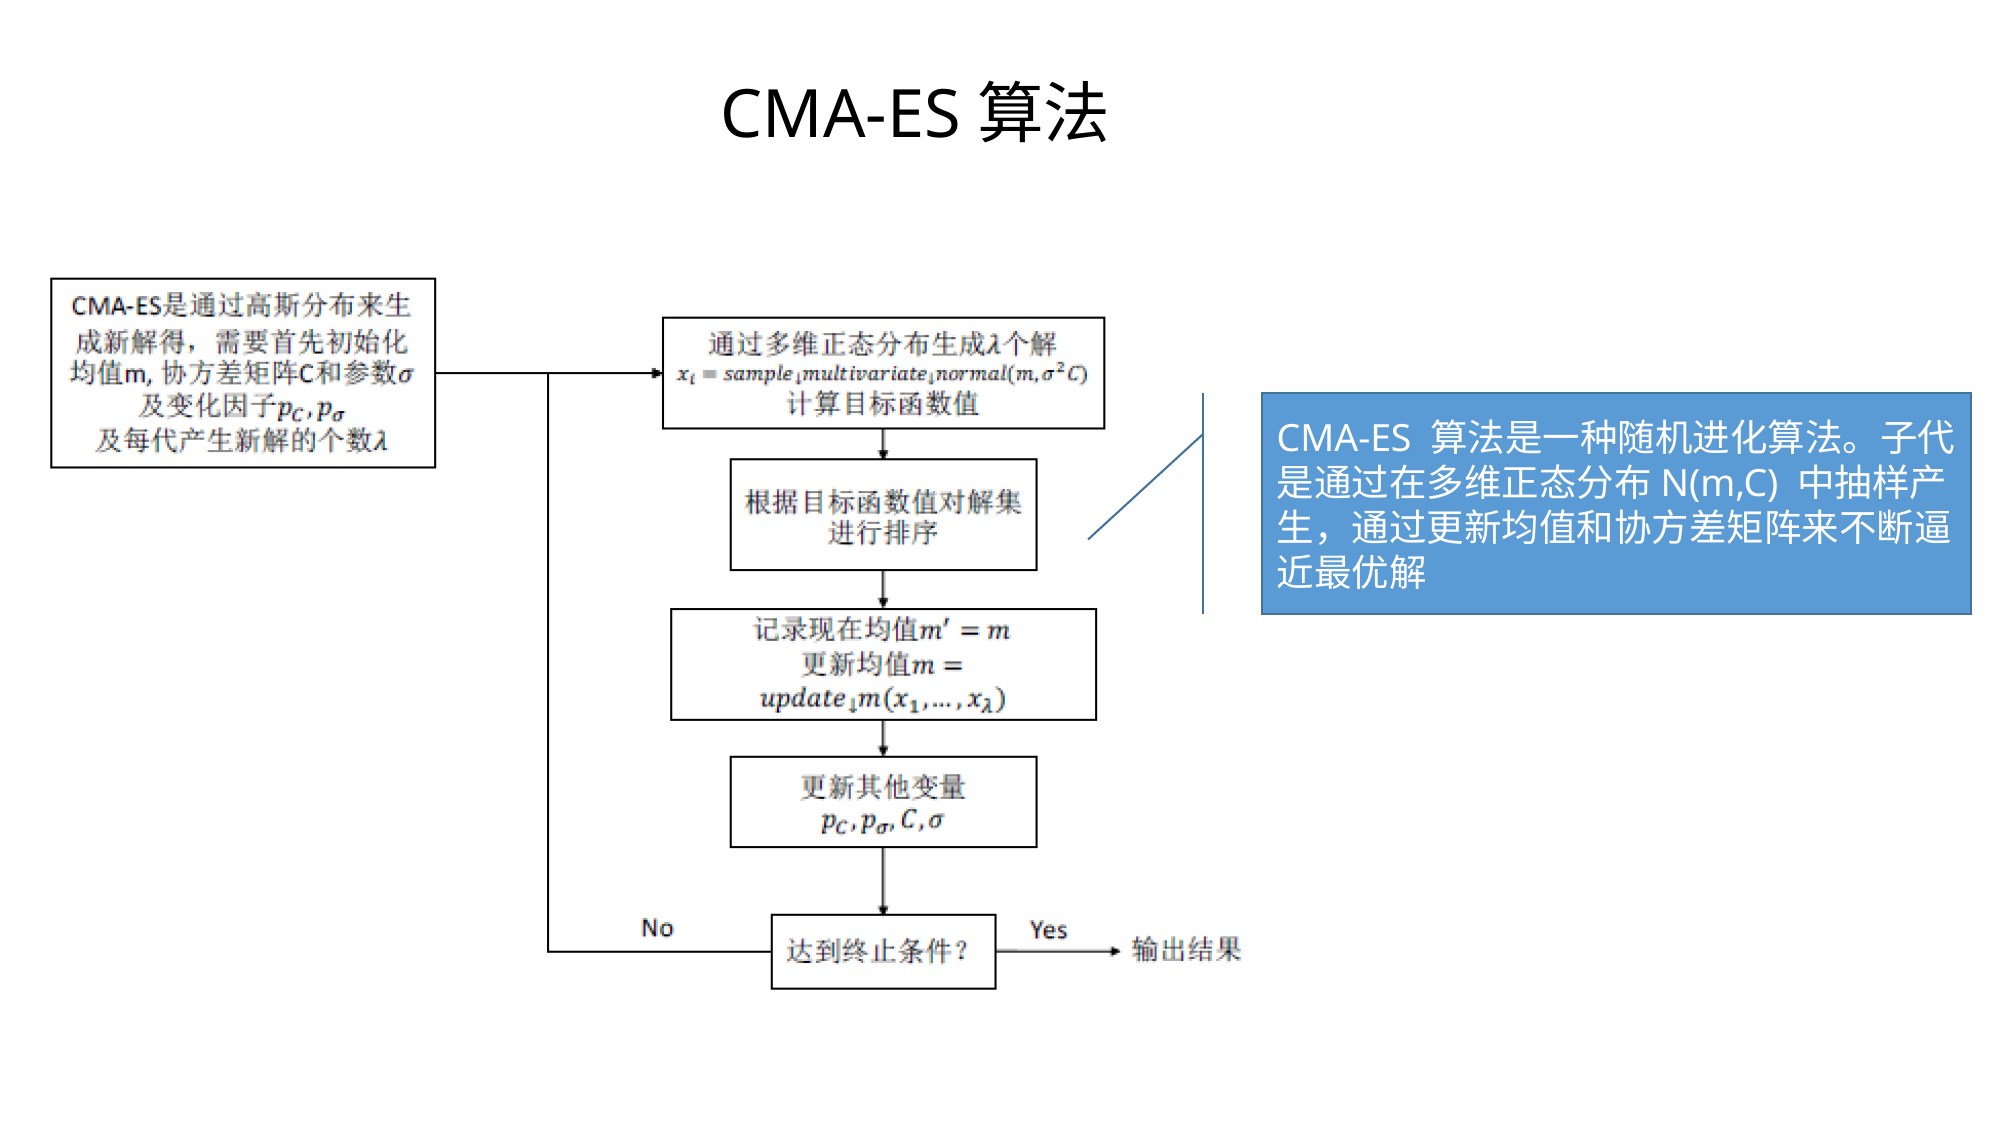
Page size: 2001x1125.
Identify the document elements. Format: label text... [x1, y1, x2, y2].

text_box CMA-ES 算法是⼀种随机进化算法。⼦代是通过在多维正态分布N(m,C) 中抽样产⽣，通过更新均值和协方差矩阵来不断逼近最优解 [1261, 392, 1972, 615]
picture [0, 251, 1247, 1001]
text_box CMA-ES算法 [378, 63, 1453, 158]
